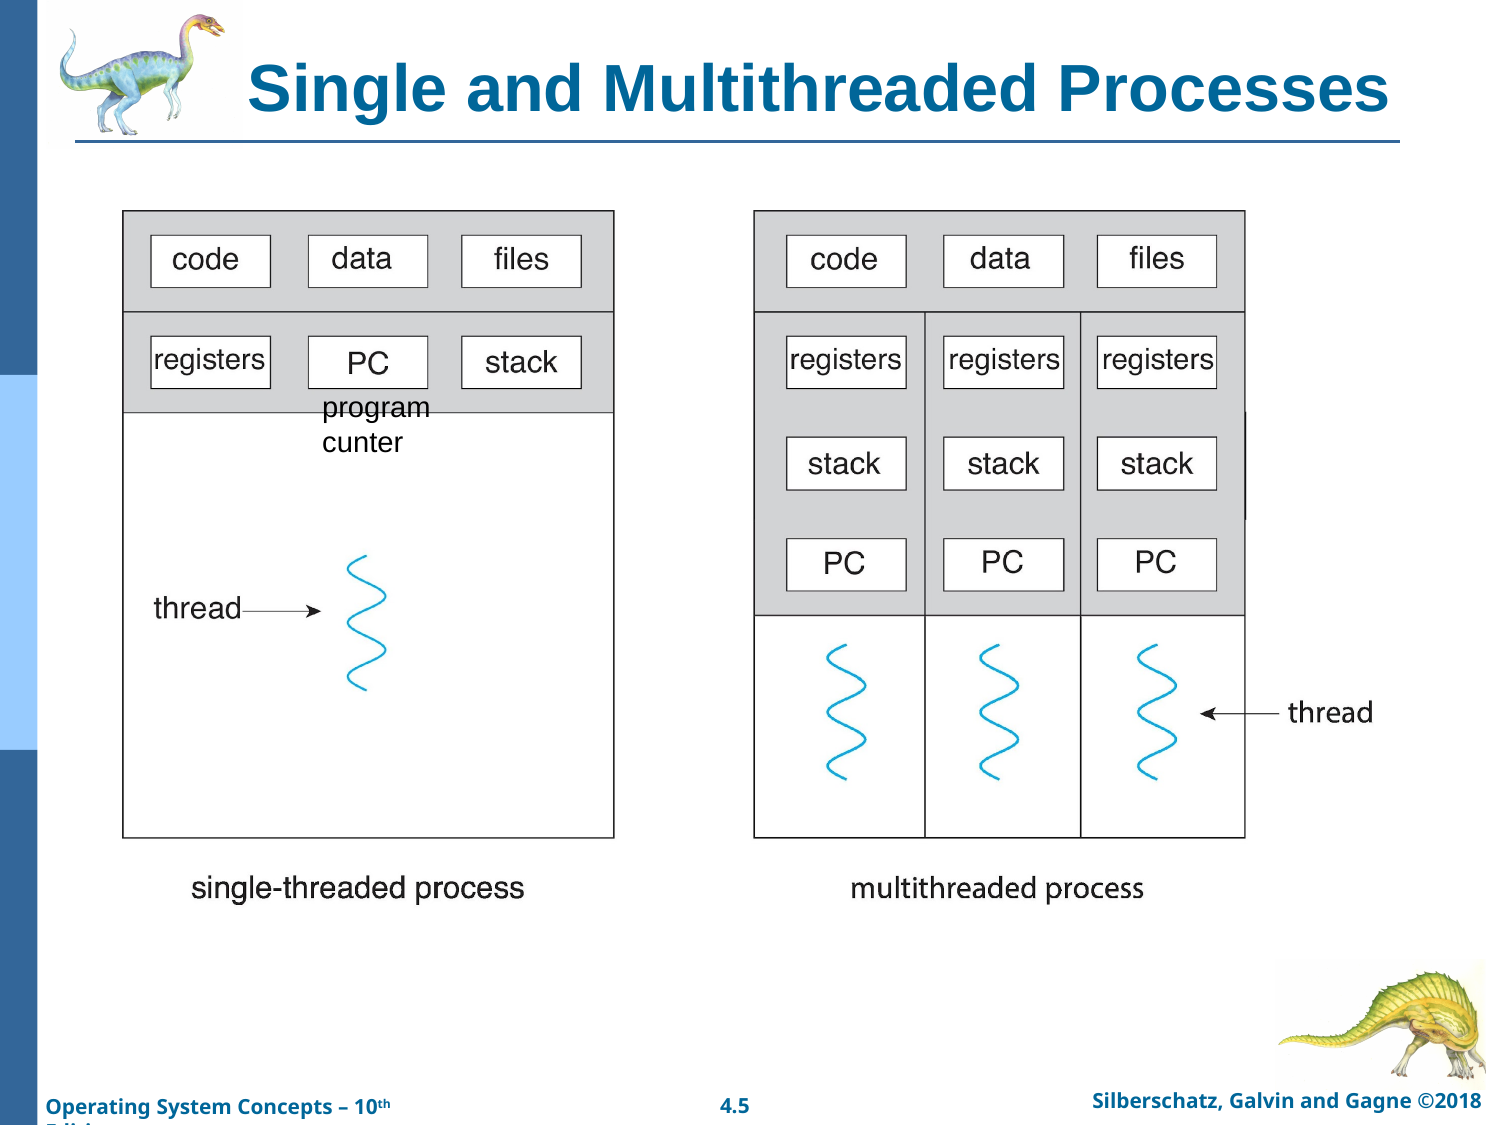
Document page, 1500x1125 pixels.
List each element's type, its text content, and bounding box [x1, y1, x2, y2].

picture [46, 0, 243, 149]
picture [1275, 959, 1486, 1090]
title Single and Multithreaded Processes [122, 37, 1500, 133]
picture [122, 210, 1375, 913]
